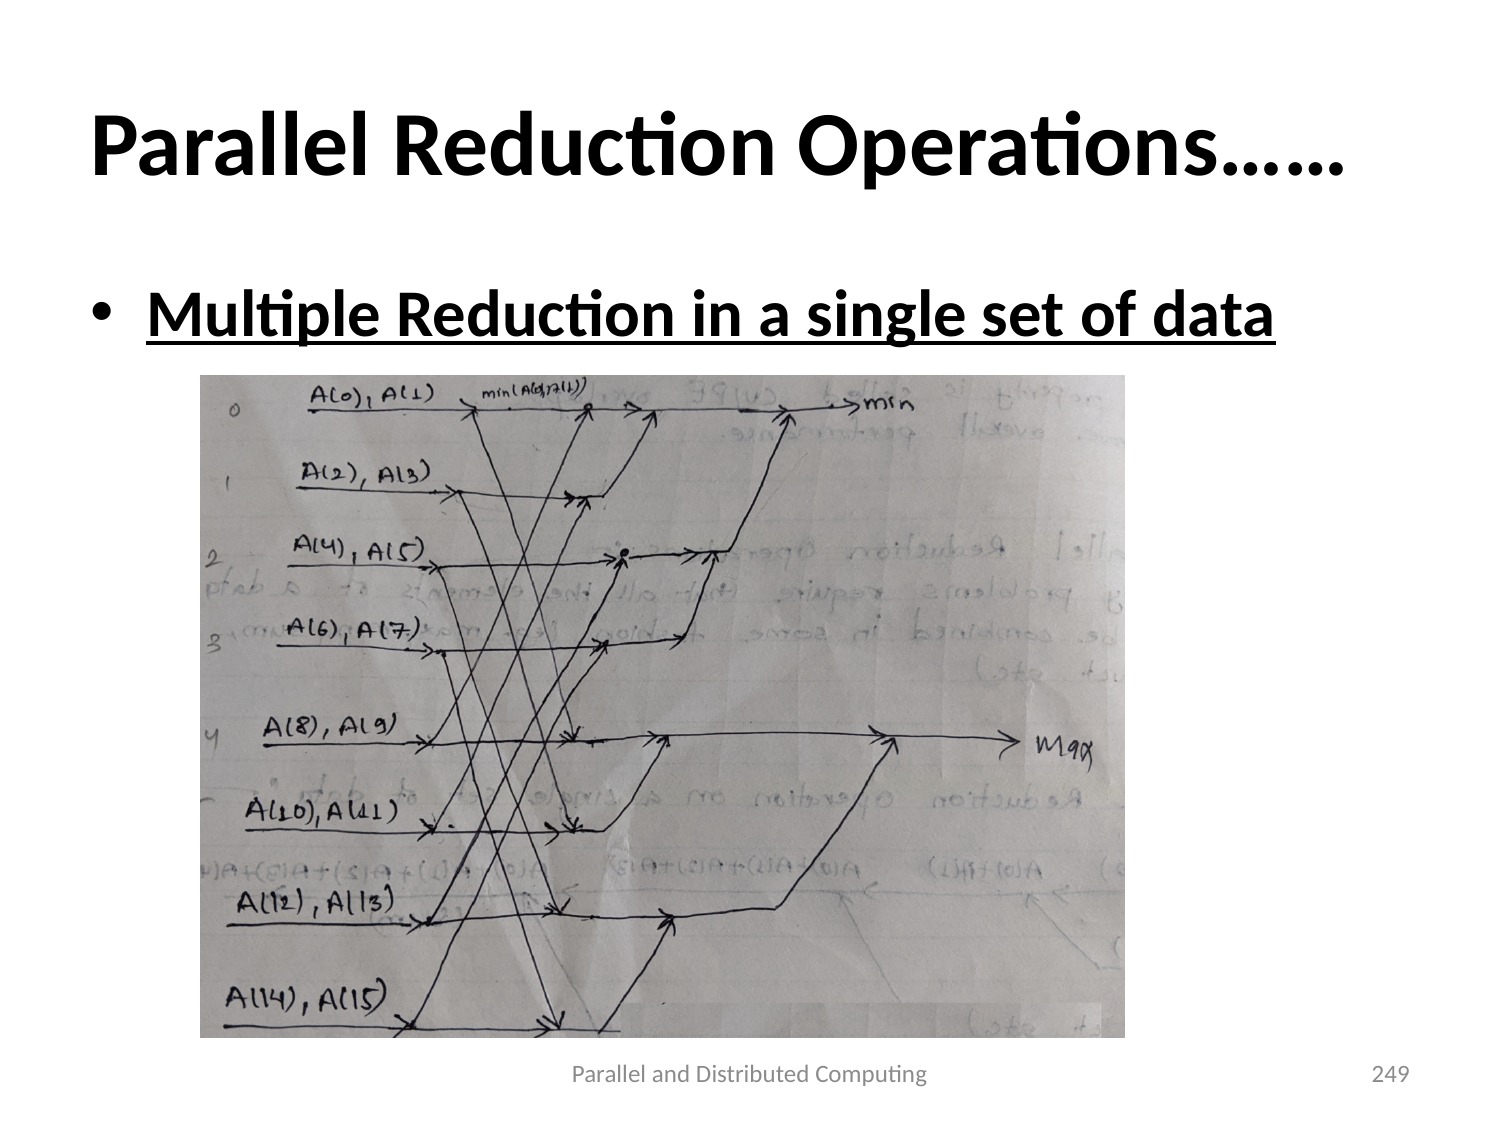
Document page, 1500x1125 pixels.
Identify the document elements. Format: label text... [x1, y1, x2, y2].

title Parallel Reduction Operations…… [75, 45, 1425, 233]
slide_number 249 [1074, 1042, 1425, 1103]
picture [199, 375, 1126, 1038]
list Multiple Reduction in a single set of data [75, 262, 1425, 1005]
footer Parallel and Distributed Computing [512, 1045, 988, 1103]
